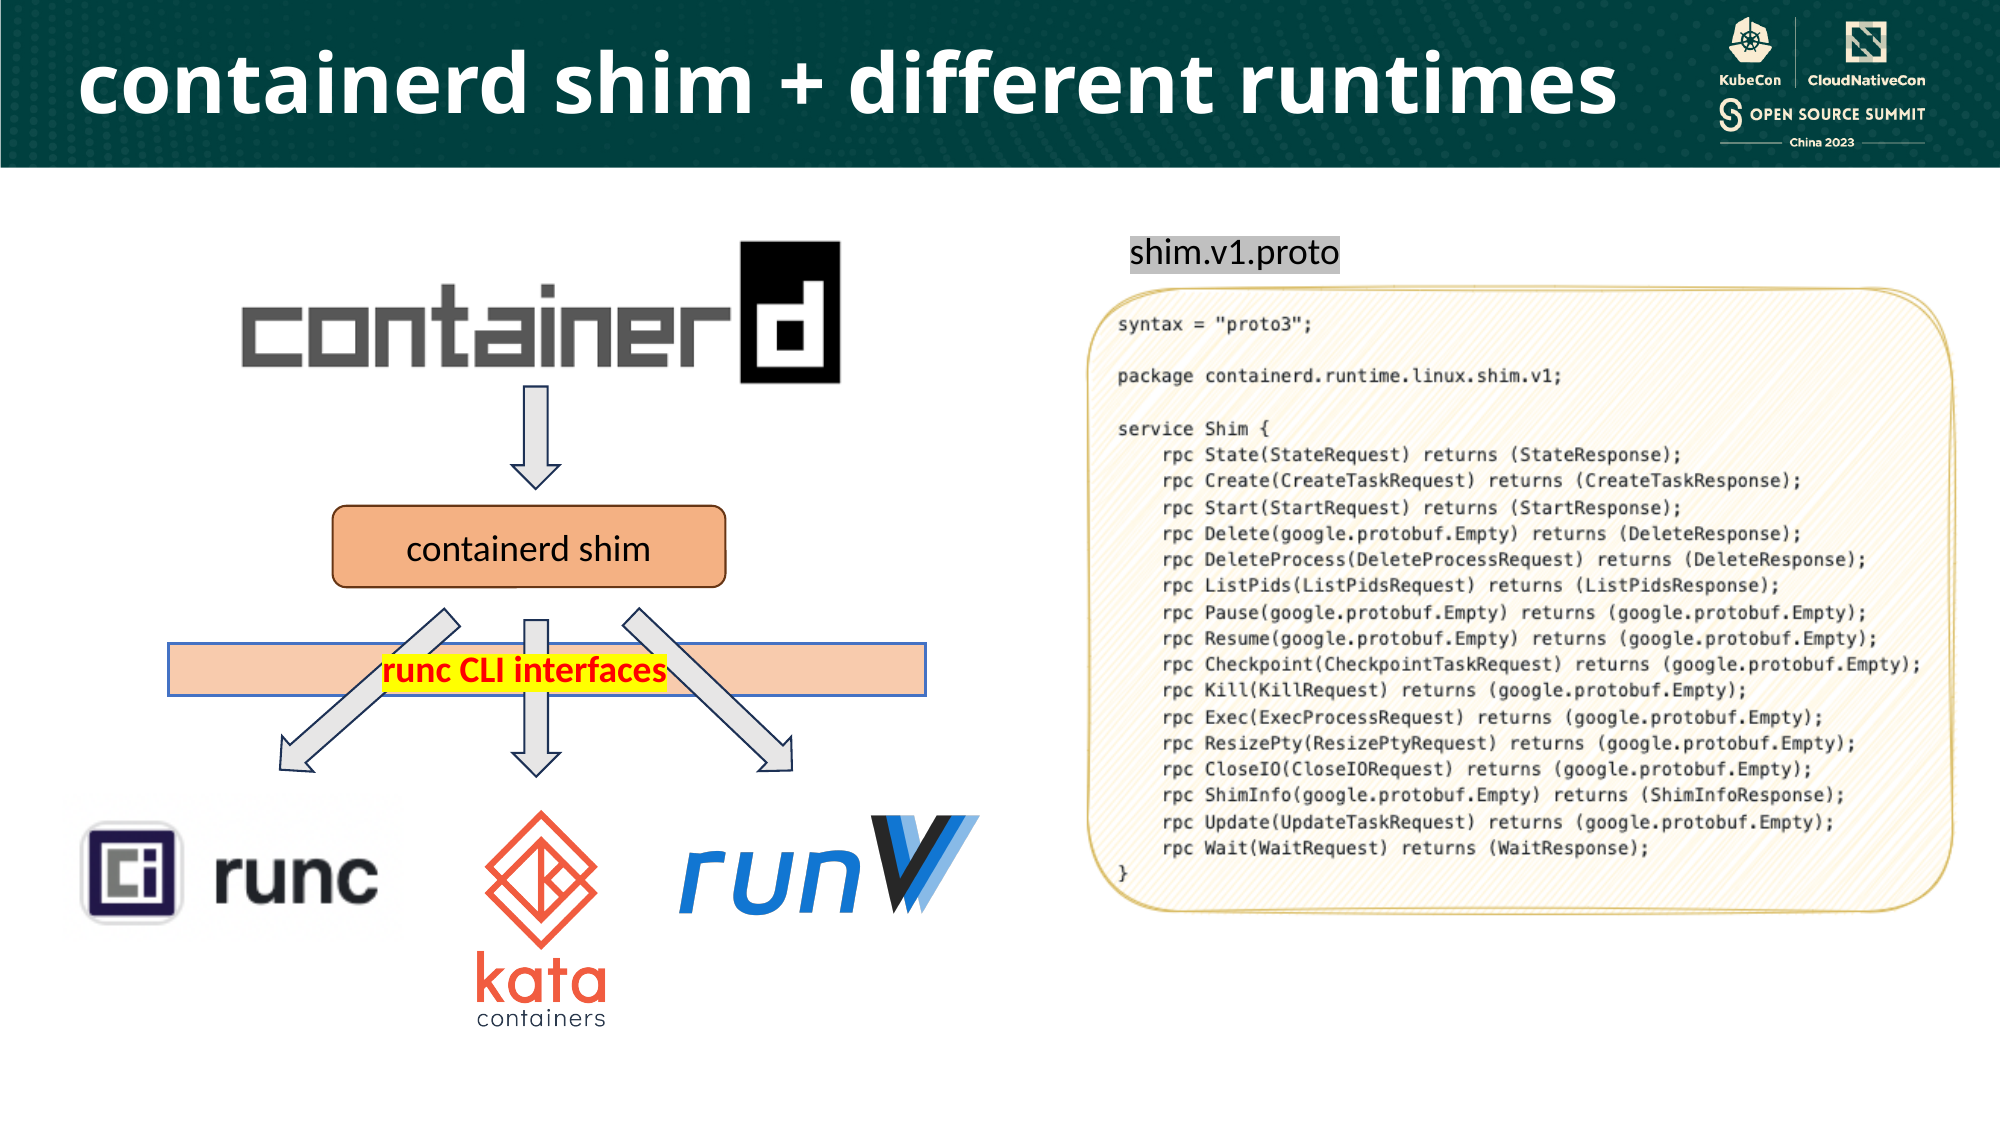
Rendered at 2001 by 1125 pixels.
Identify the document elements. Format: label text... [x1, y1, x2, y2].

text_box [167, 642, 367, 697]
text_box runc CLI interfaces [367, 637, 682, 698]
text_box [509, 698, 563, 779]
text_box [682, 642, 927, 697]
text_box [410, 607, 462, 637]
text_box [621, 606, 671, 637]
text_box [523, 619, 550, 637]
text_box [509, 387, 562, 491]
text_box [682, 647, 794, 773]
text_box containerd shim [331, 504, 727, 589]
picture [0, 0, 2000, 1125]
text_box shim.v1.proto [1114, 219, 1356, 273]
text_box containerd shim + different runtimes [62, 0, 1788, 196]
text_box [278, 675, 381, 773]
